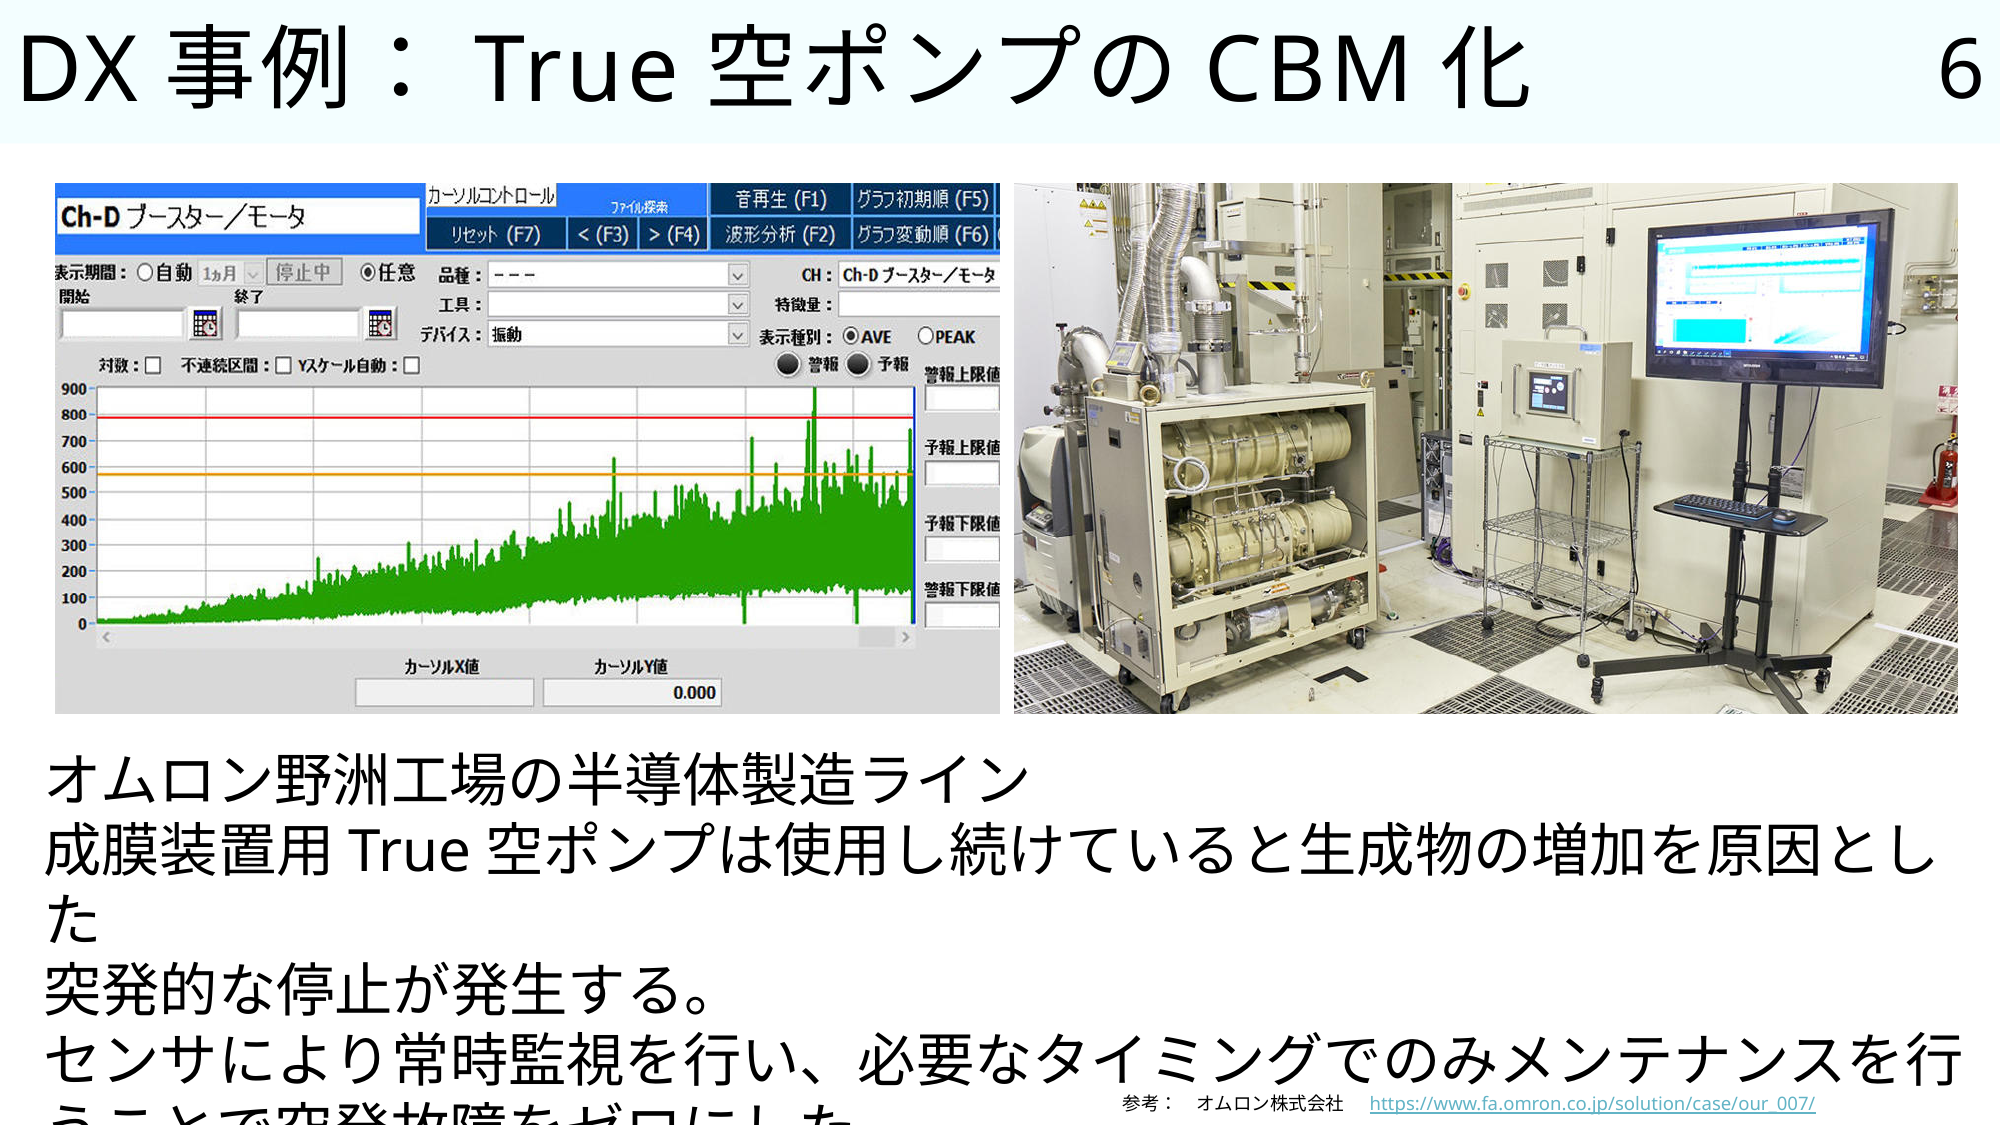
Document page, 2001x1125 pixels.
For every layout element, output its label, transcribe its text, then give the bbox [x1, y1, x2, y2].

text_box オムロン野洲工場の半導体製造ライン 成膜装置用True空ポンプは使用し続けていると生成物の増加を原因とした 突発的な停止が発生する。 センサにより常時監視を行い、必要なタイミングでのみメンテナンスを行うことで突発故障をゼロにした。 [28, 735, 2000, 1125]
title DX事例：True空ポンプのCBM化 [0, 0, 1775, 144]
picture [55, 183, 1000, 714]
slide_number 6 [1775, 0, 2000, 144]
picture [1014, 183, 1958, 714]
